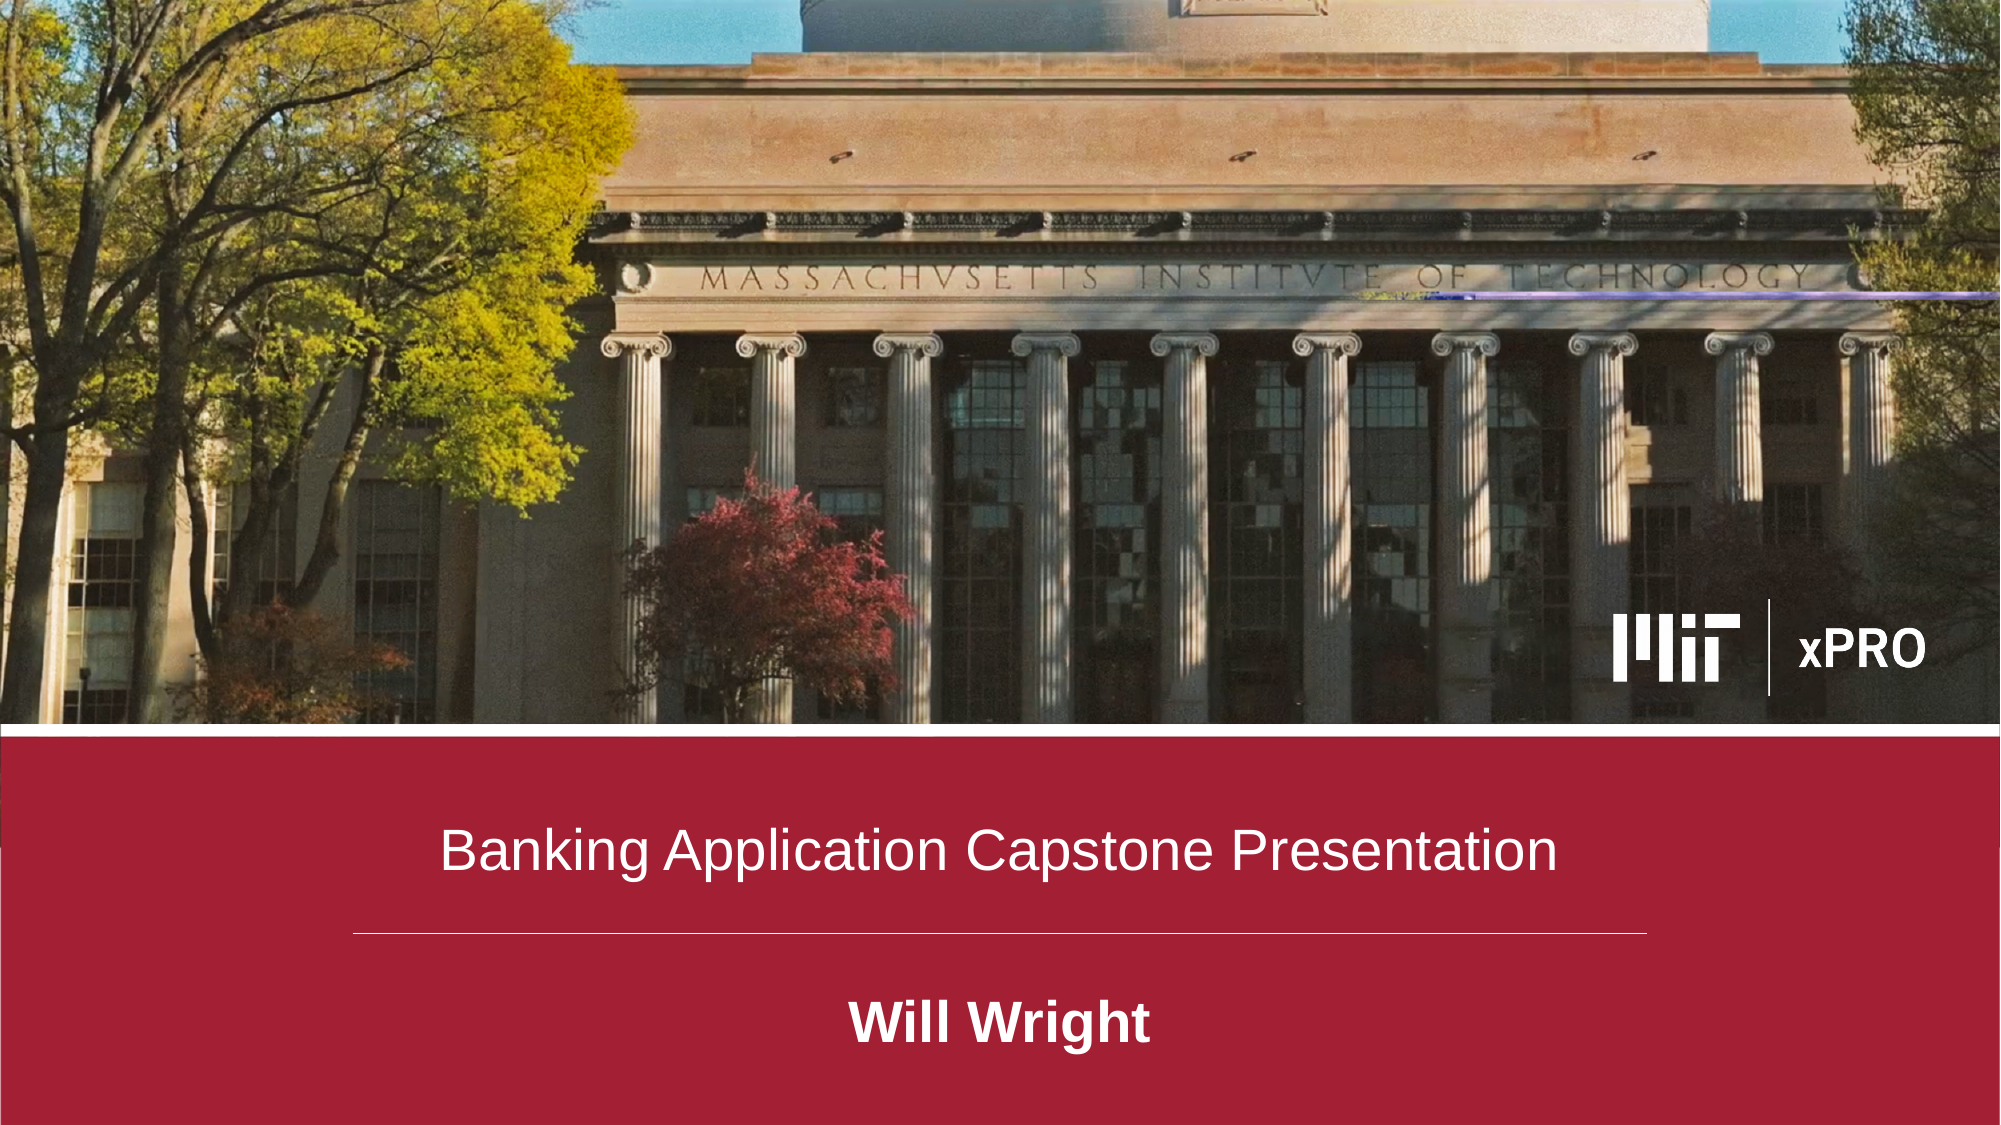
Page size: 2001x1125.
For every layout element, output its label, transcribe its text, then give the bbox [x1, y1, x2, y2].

picture [0, 0, 2000, 1125]
text_box Will Wright [833, 976, 1167, 1062]
text_box Banking Application Capstone Presentation [424, 804, 1575, 890]
